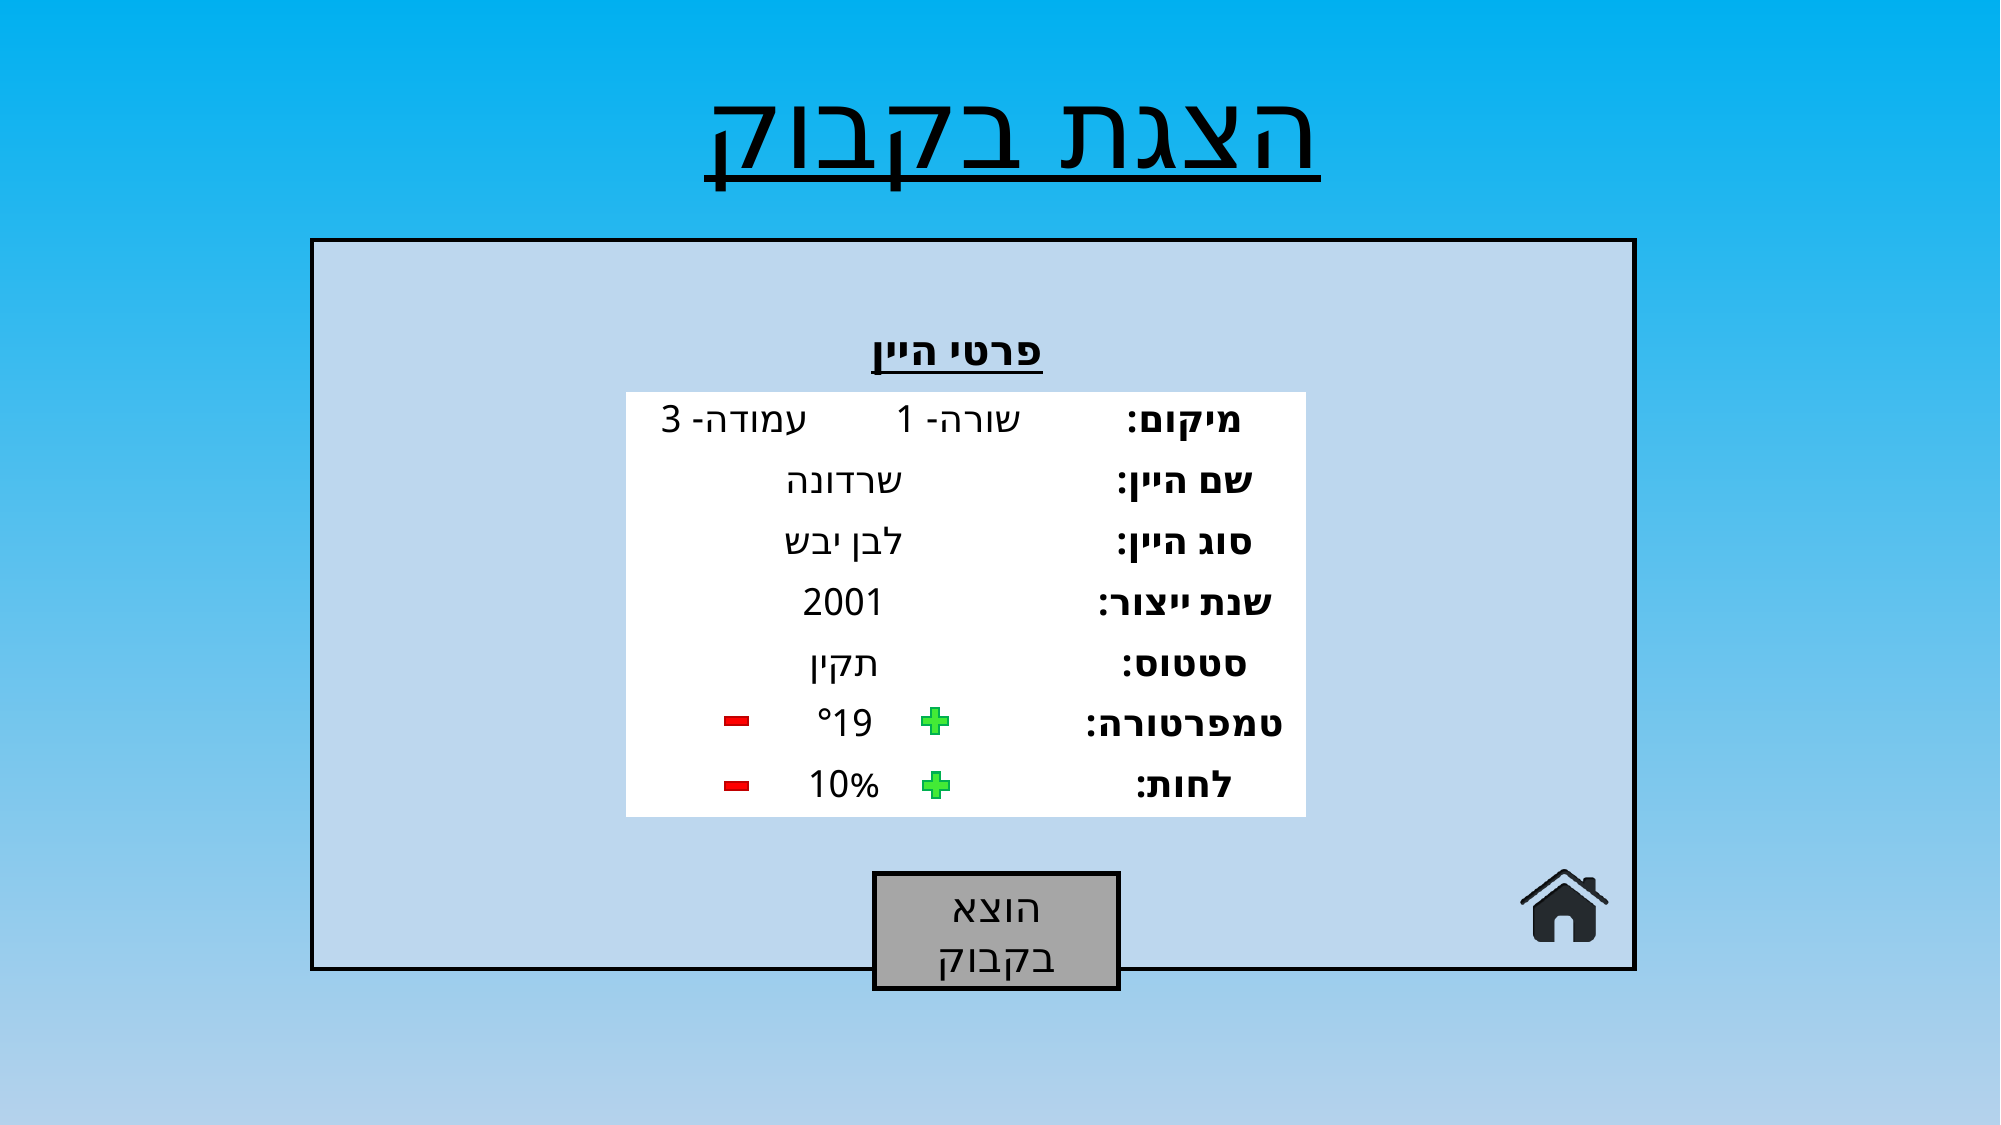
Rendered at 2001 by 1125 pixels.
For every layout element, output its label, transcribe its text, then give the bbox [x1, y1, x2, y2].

table_header שורה- 1 [844, 392, 1063, 452]
table_header עמודה- 3 [626, 392, 844, 452]
table_cell שרדונה [626, 452, 1063, 513]
table_cell סטטוס: [1063, 635, 1306, 696]
table_header מיקום: [1063, 392, 1306, 452]
table_cell שנת ייצור: [1063, 574, 1306, 635]
text_box פרטי היין [827, 316, 1058, 381]
table_cell סוג היין: [1063, 513, 1306, 574]
table_cell לבן יבש [626, 513, 1063, 574]
table_cell 2001 [626, 574, 1063, 635]
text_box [721, 703, 954, 804]
table_cell תקין [626, 635, 1063, 696]
text_box הוצא בקבוק [873, 872, 1119, 989]
table_cell טמפרטורה: [1063, 696, 1306, 757]
text_box הצגת בקבוק [603, 48, 1422, 199]
table_cell לחות: [1063, 757, 1306, 817]
table_cell 10% [626, 757, 1063, 817]
table_cell °19 [626, 696, 1063, 757]
text_box [311, 239, 1636, 970]
table_cell שם היין: [1063, 452, 1306, 513]
picture [1515, 851, 1613, 950]
